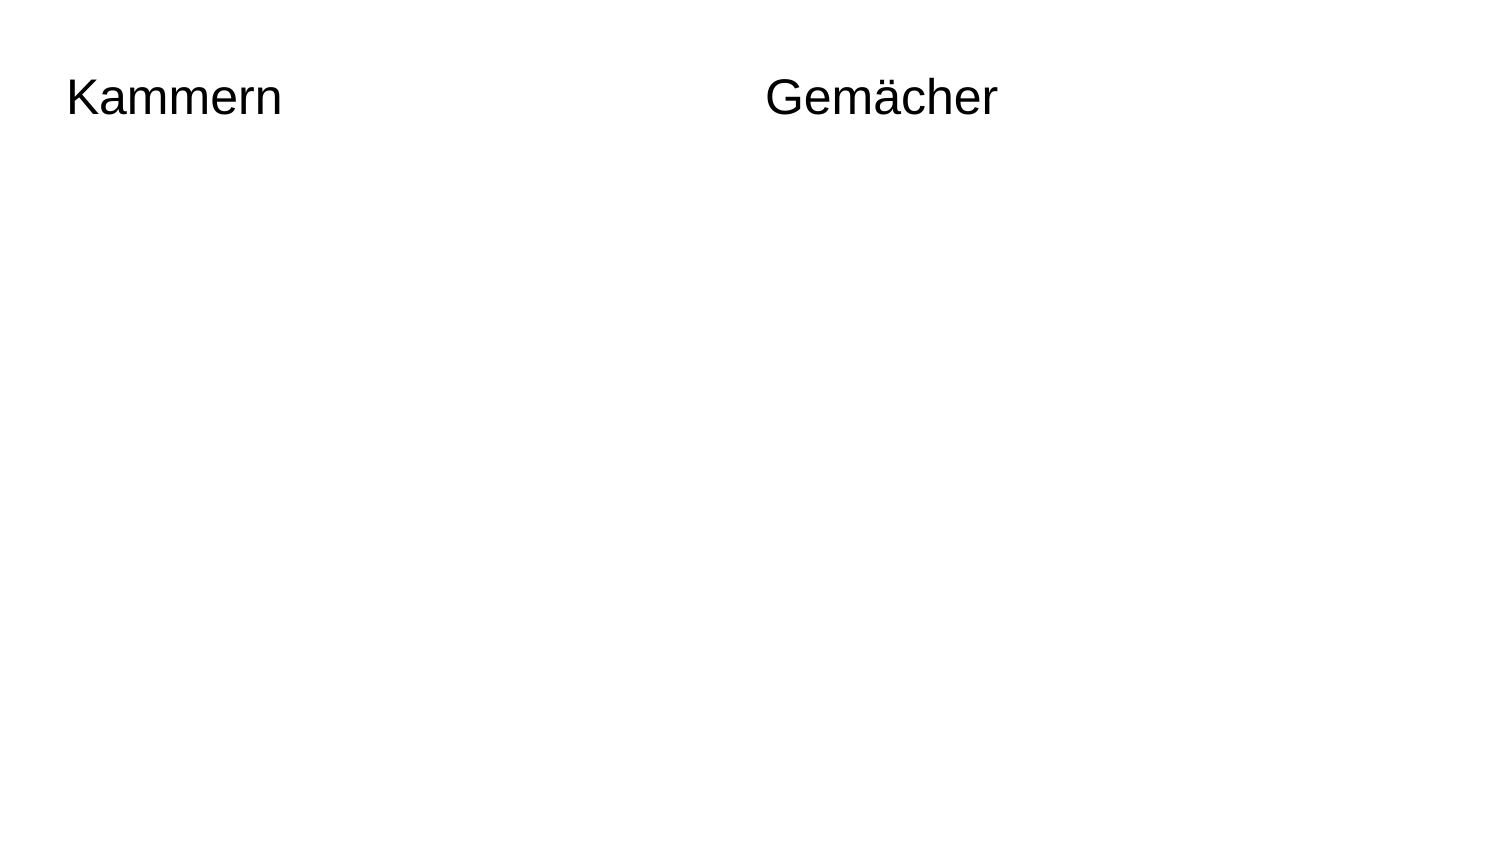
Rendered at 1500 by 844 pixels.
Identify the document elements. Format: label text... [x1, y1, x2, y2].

title Kammern [51, 61, 743, 141]
title Gemächer [750, 61, 1442, 141]
